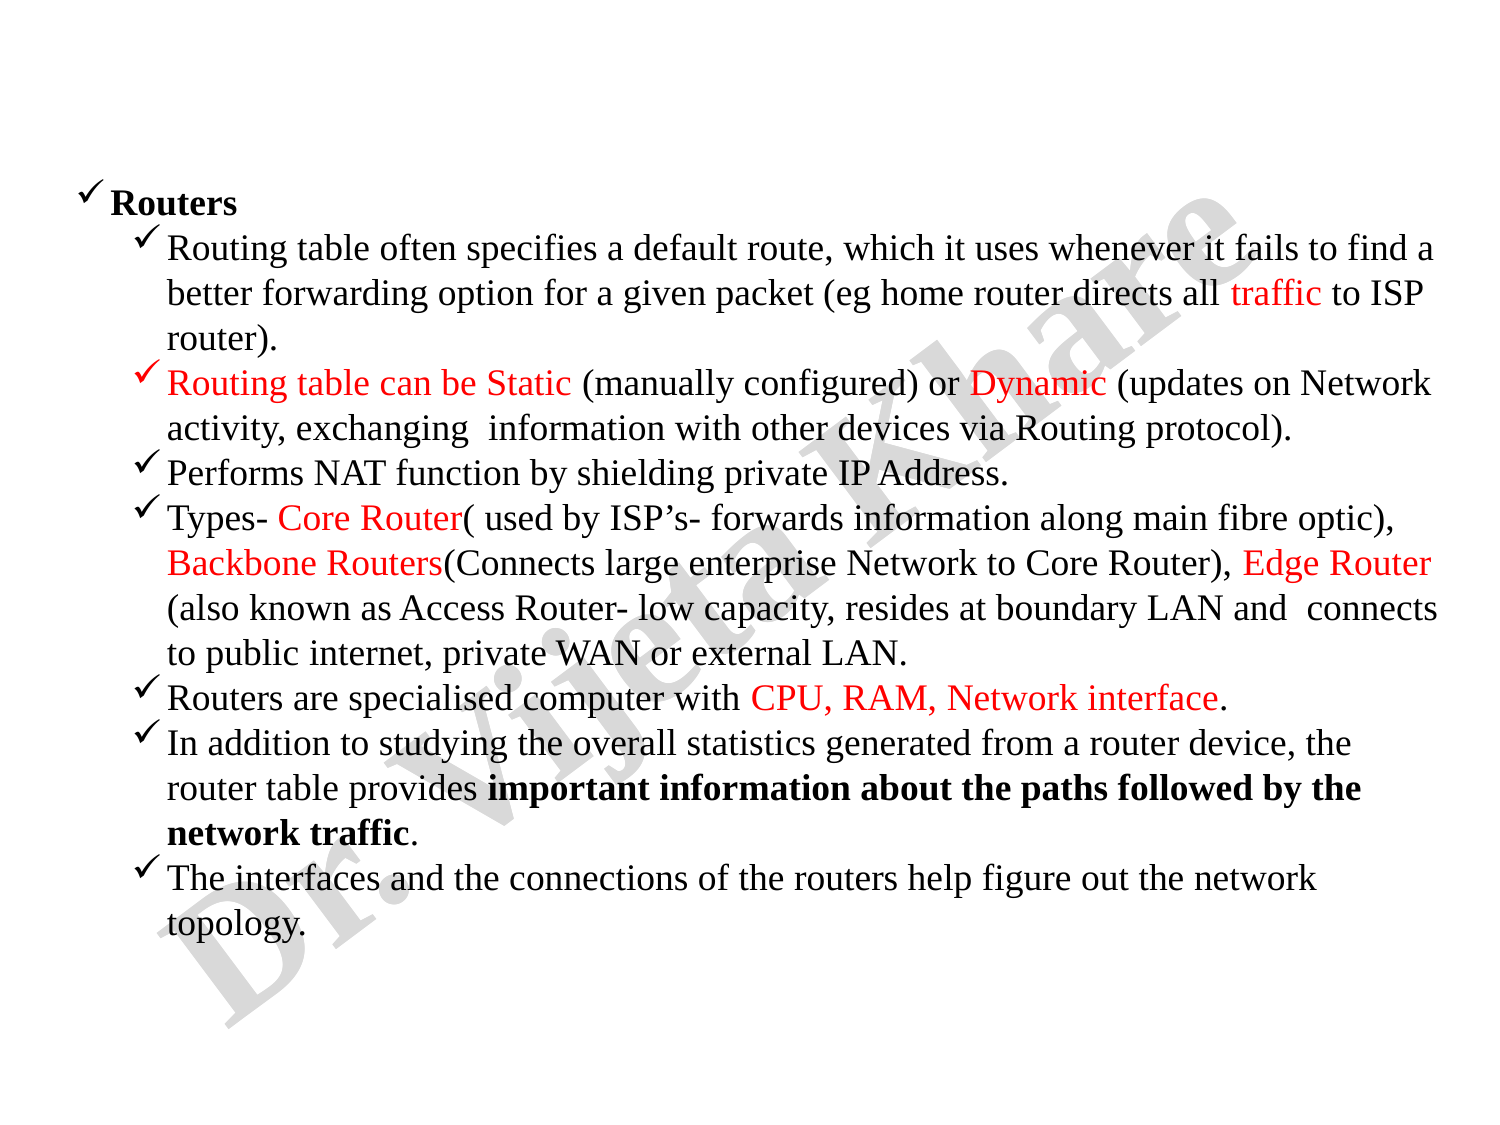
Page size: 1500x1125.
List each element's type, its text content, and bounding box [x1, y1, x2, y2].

text_box Routers Routing table often specifies a default route, which it uses whenever it fails to find a better forwarding option for a given packet (eg home router directs all traffic to ISP router). Routing table can be Static (manually configured) or Dynamic (updates on Network activity, exchanging information with other devices via Routing protocol). Performs NAT function by shielding private IP Address. Types- Core Router( used by ISP’s- forwards information along main fibre optic), Backbone Routers(Connects large enterprise Network to Core Router), Edge Router (also known as Access Router- low capacity, resides at boundary LAN and connects to public internet, private WAN or external LAN. Routers are specialised computer with CPU, RAM, Network interface. In addition to studying the overall statistics generated from a router device, the router table provides important information about the paths followed by the network traffic. The interfaces and the connections of the routers help figure out the network topology. [60, 170, 1462, 980]
